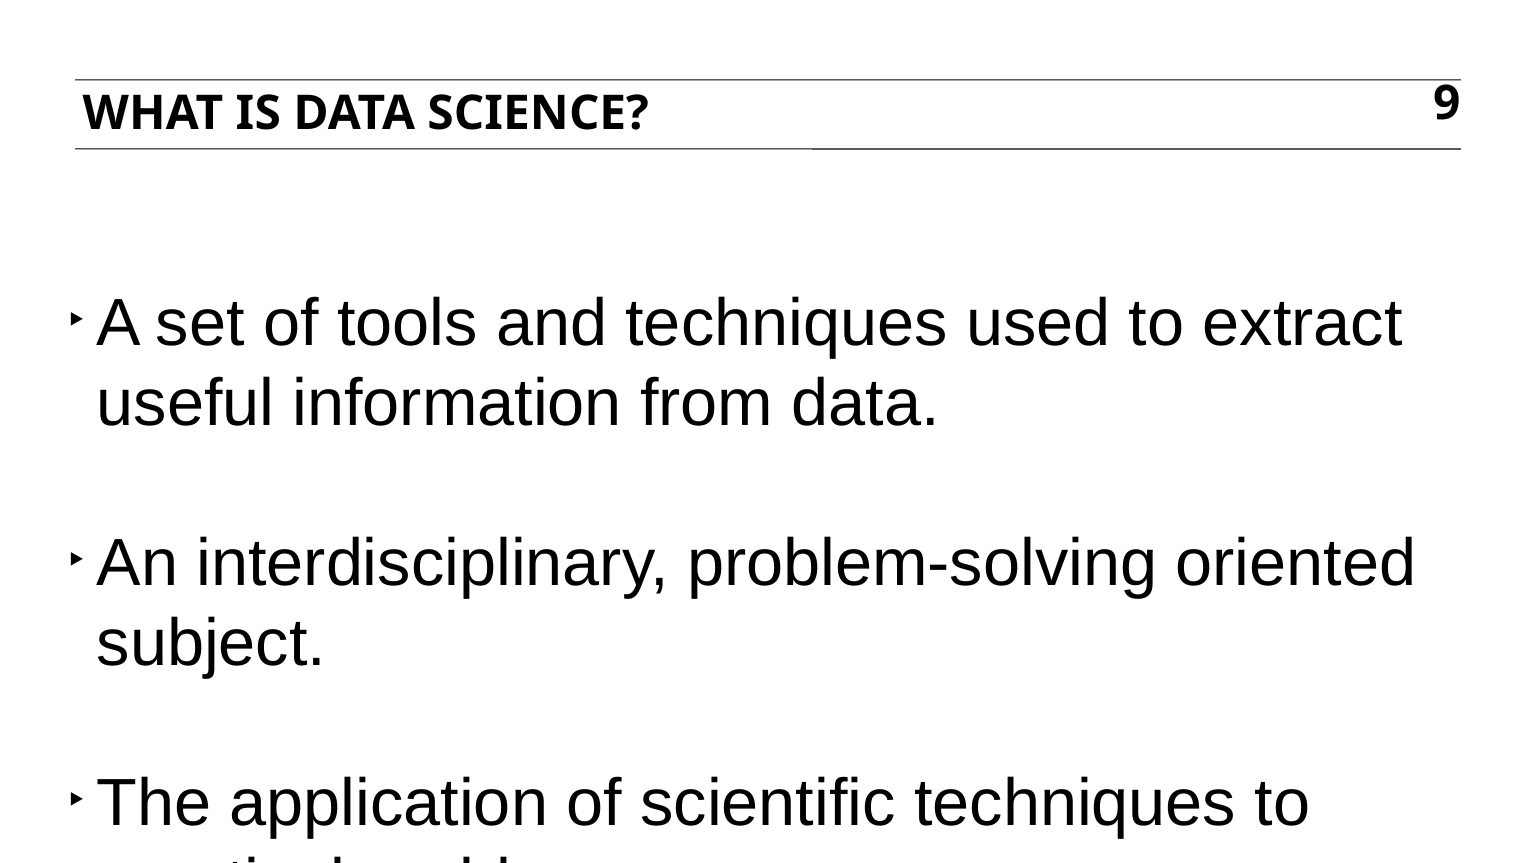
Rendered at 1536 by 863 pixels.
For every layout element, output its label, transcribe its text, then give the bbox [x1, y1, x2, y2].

list What is DATA SCIENCE? [67, 81, 1118, 132]
slide_number 9 [1419, 86, 1461, 138]
subtitle A set of tools and techniques used to extract useful information from data. An interdisciplinary, problem-solving oriented subject. The application of scientific techniques to practical problems. [67, 193, 1431, 782]
